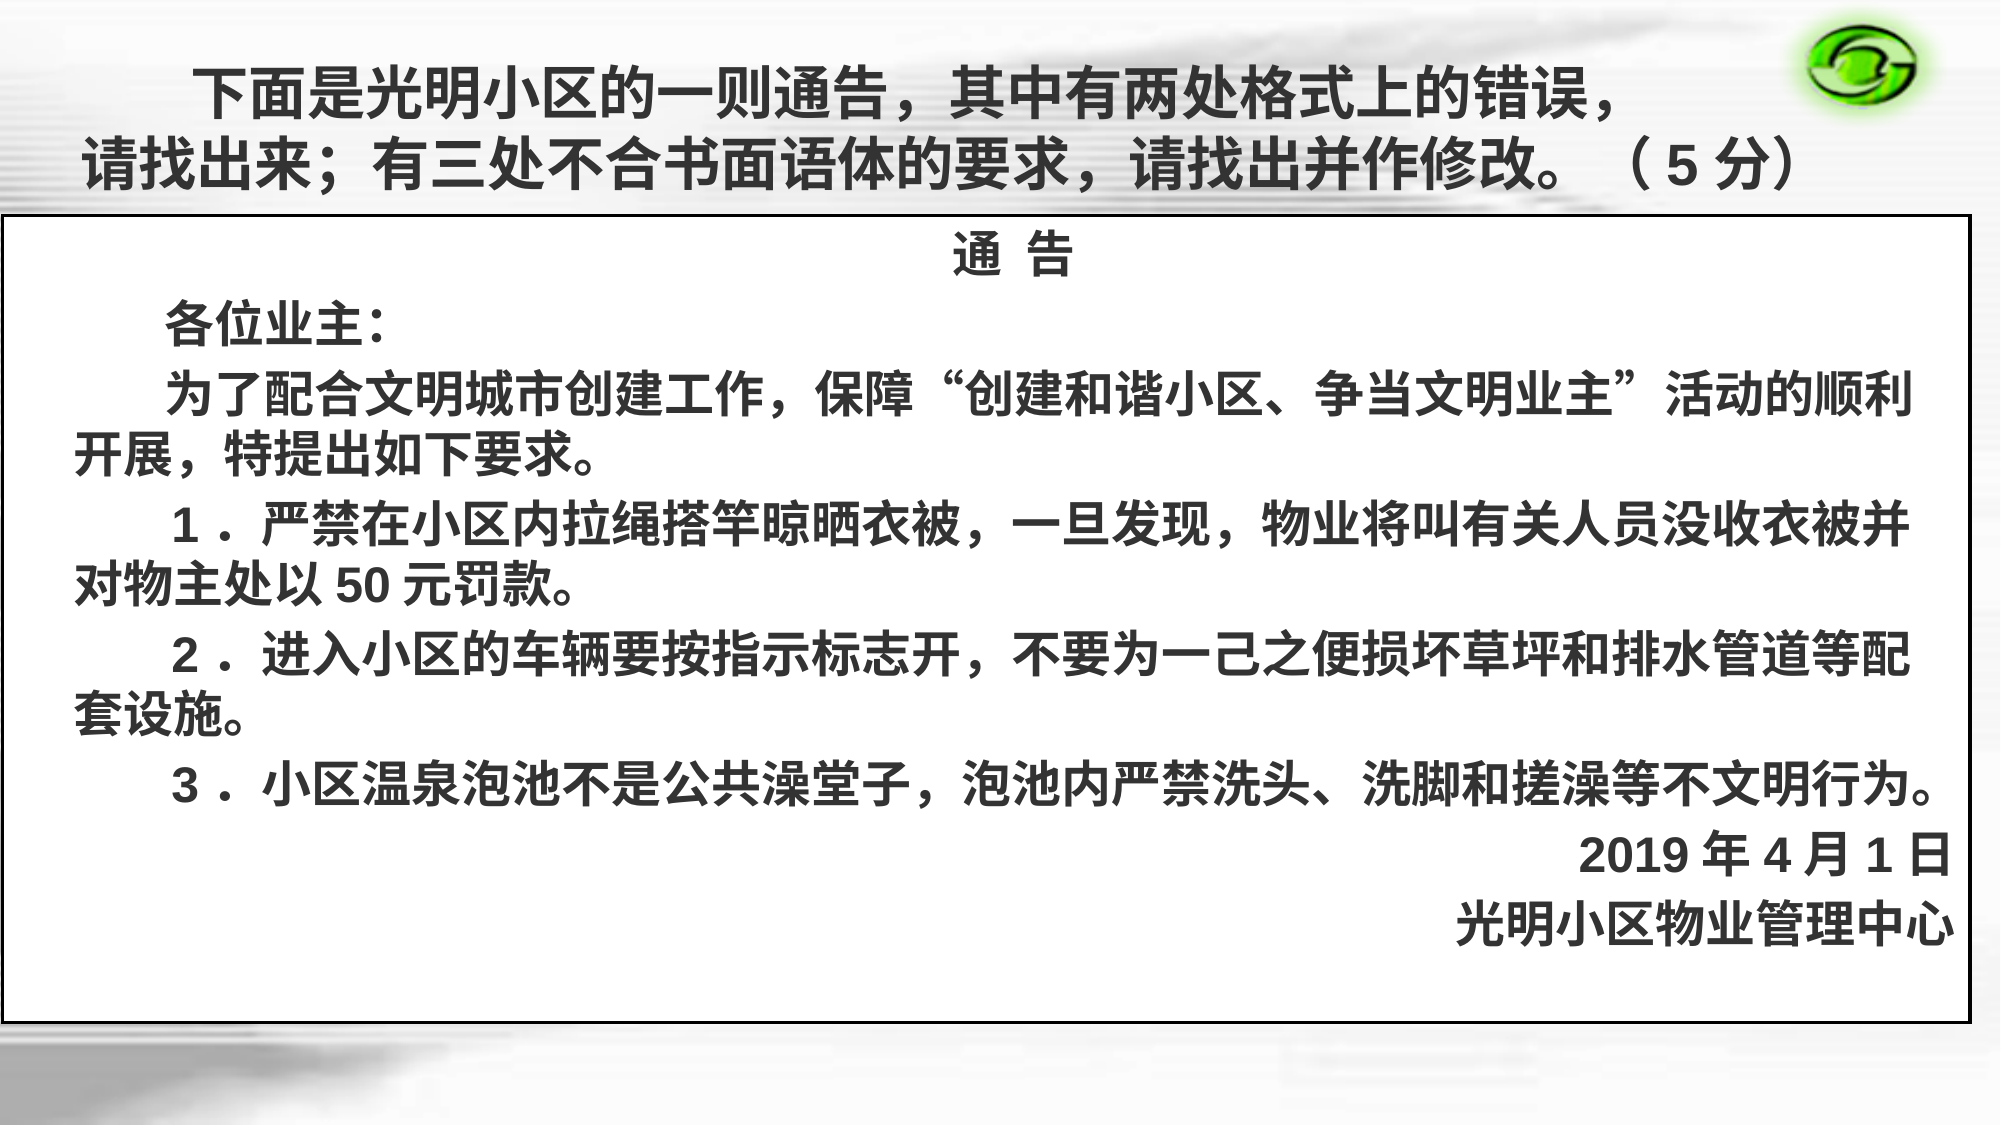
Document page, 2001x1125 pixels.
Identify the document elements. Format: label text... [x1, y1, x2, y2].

picture [0, 0, 2001, 1125]
text_box 下面是光明小区的一则通告，其中有两处格式上的错误， 请找出来；有三处不合书面语体的要求，请找出并作修改。（5分） [65, 49, 1872, 204]
text_box 通 告 各位业主： 为了配合文明城市创建工作，保障“创建和谐小区、争当文明业主”活动的顺利开展，特提出如下要求。 1．严禁在小区内拉绳搭竿晾晒衣被，一旦发现，物业将叫有关人员没收衣被并对物主处以50元罚款。 2．进入小区的车辆要按指示标志开，不要为一己之便损坏草坪和排水管道等配套设施。 3．小区温泉泡池不是公共澡堂子，泡池内严禁洗头、洗脚和搓澡等不文明行为。 2019年4月1日 光明小区物业管理中心 [2, 215, 1971, 1023]
